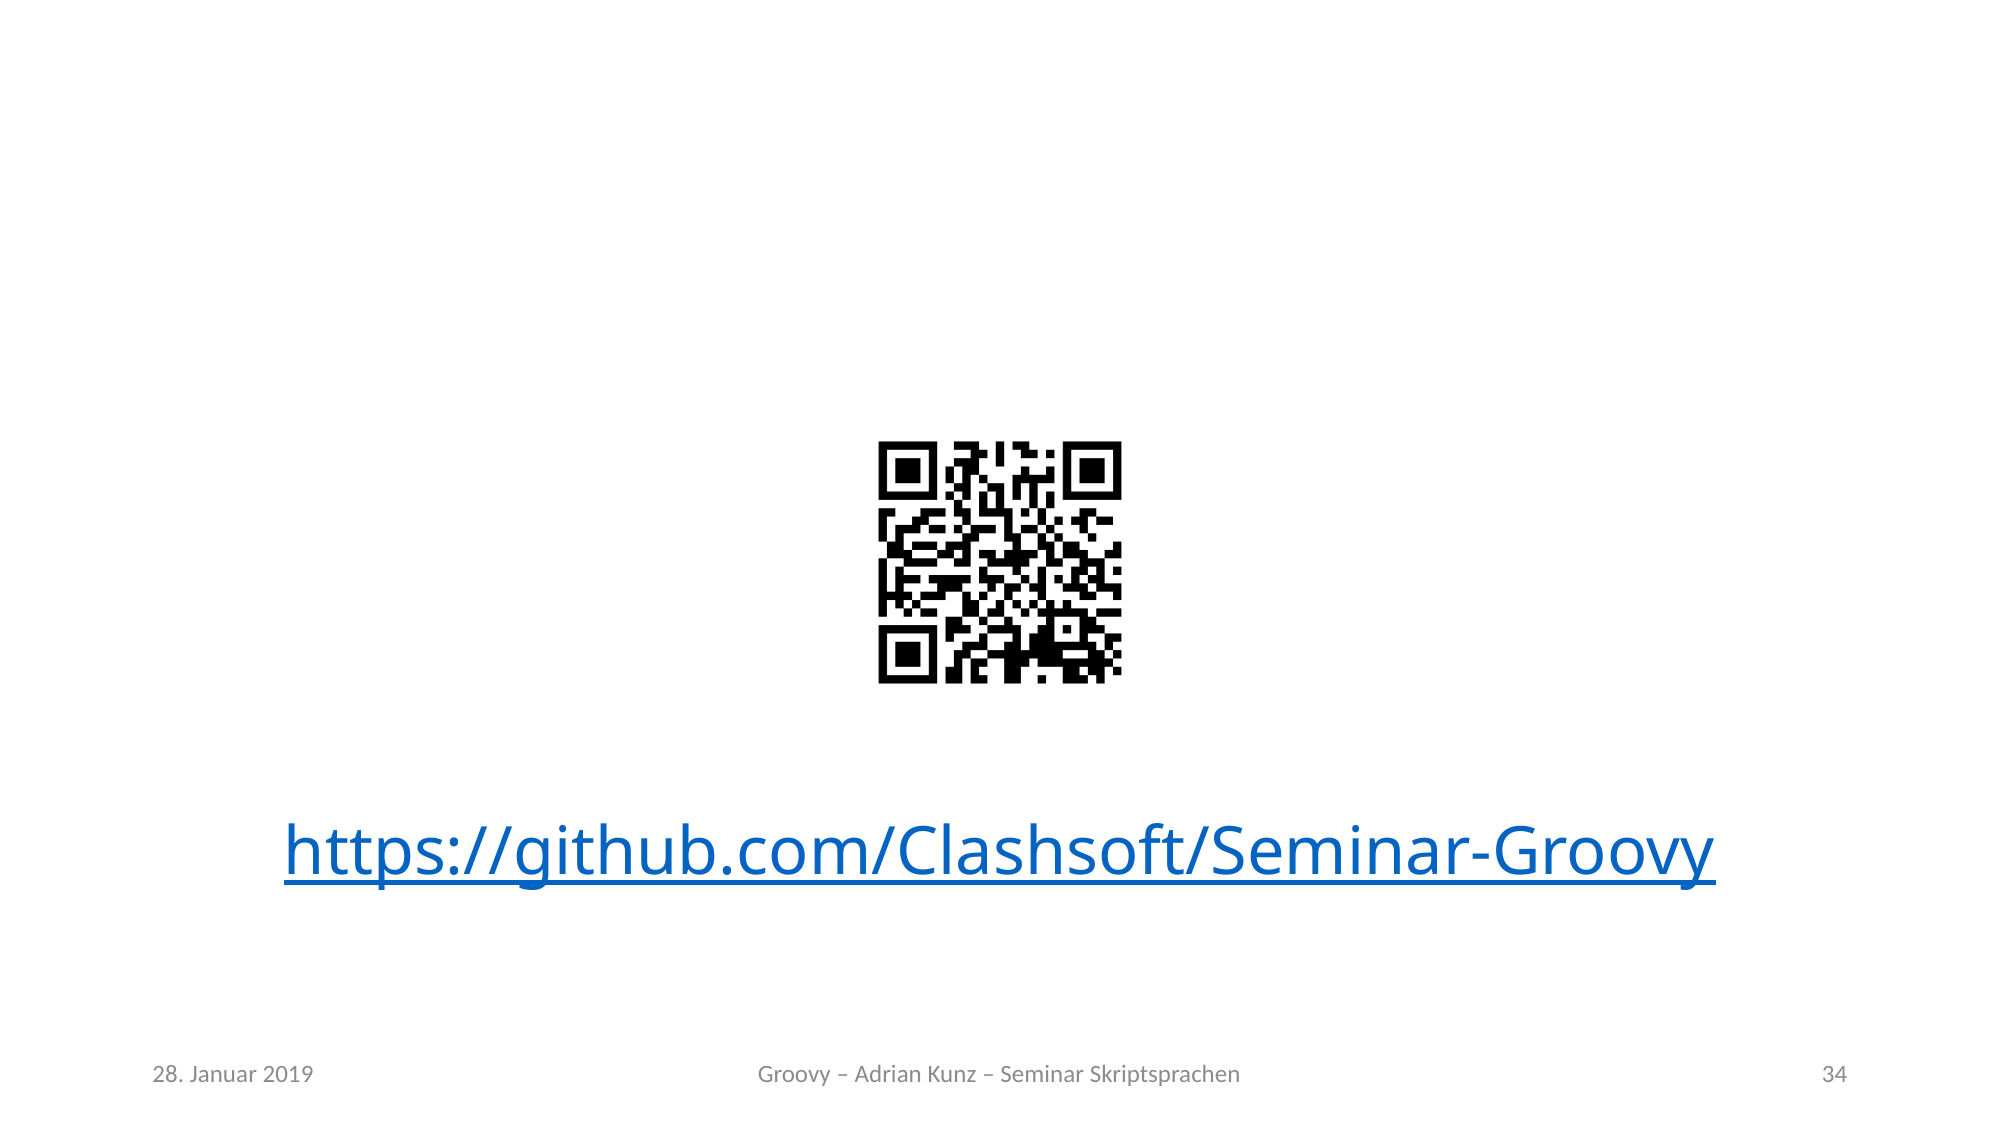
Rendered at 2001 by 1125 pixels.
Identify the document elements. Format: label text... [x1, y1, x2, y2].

footer Groovy – Adrian Kunz – Seminar Skriptsprachen [662, 1042, 1338, 1103]
title https://github.com/Clashsoft/Seminar-Groovy [137, 741, 1863, 959]
picture [843, 406, 1157, 719]
slide_number 34 [1412, 1042, 1863, 1103]
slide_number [137, 1042, 588, 1103]
